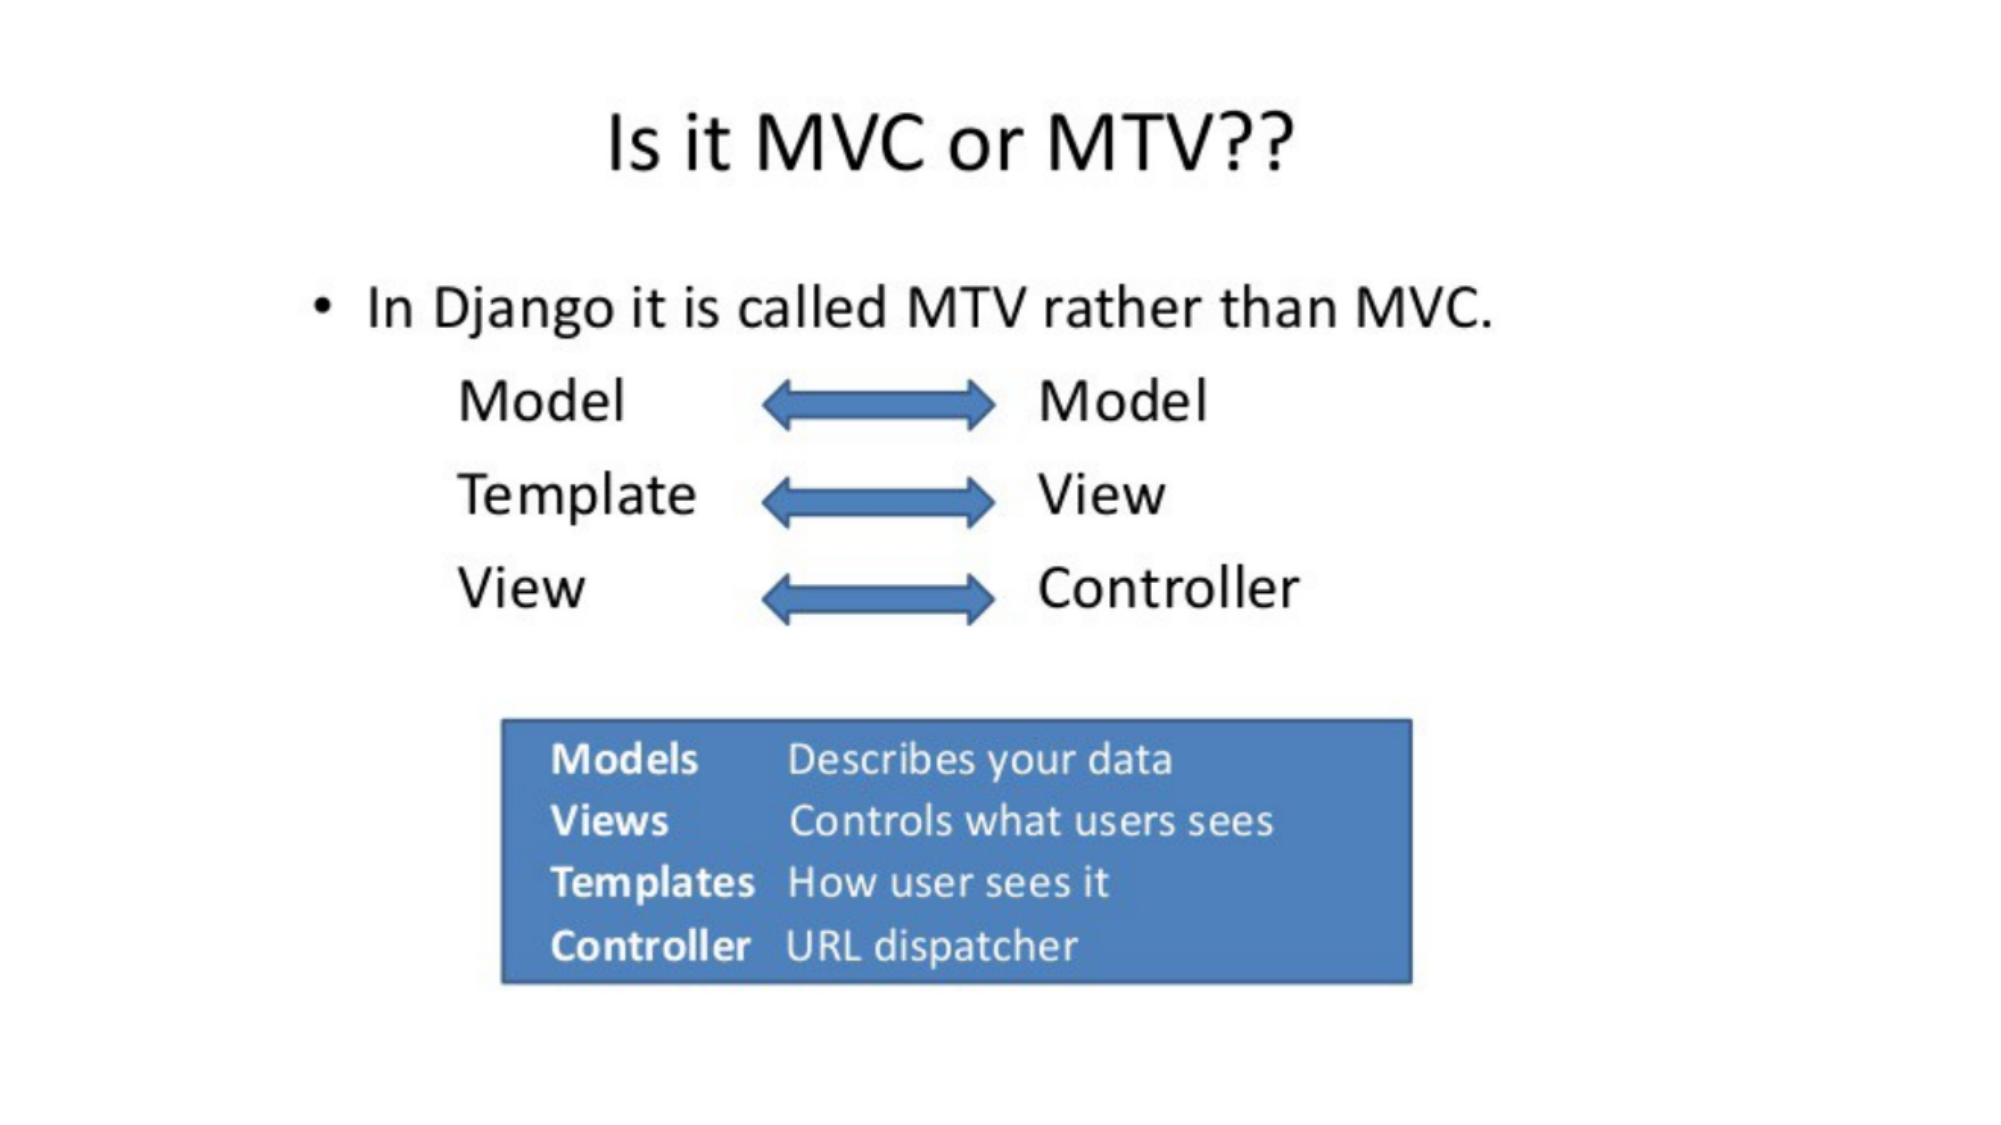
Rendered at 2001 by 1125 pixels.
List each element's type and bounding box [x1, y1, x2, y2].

list [282, 44, 1592, 1014]
